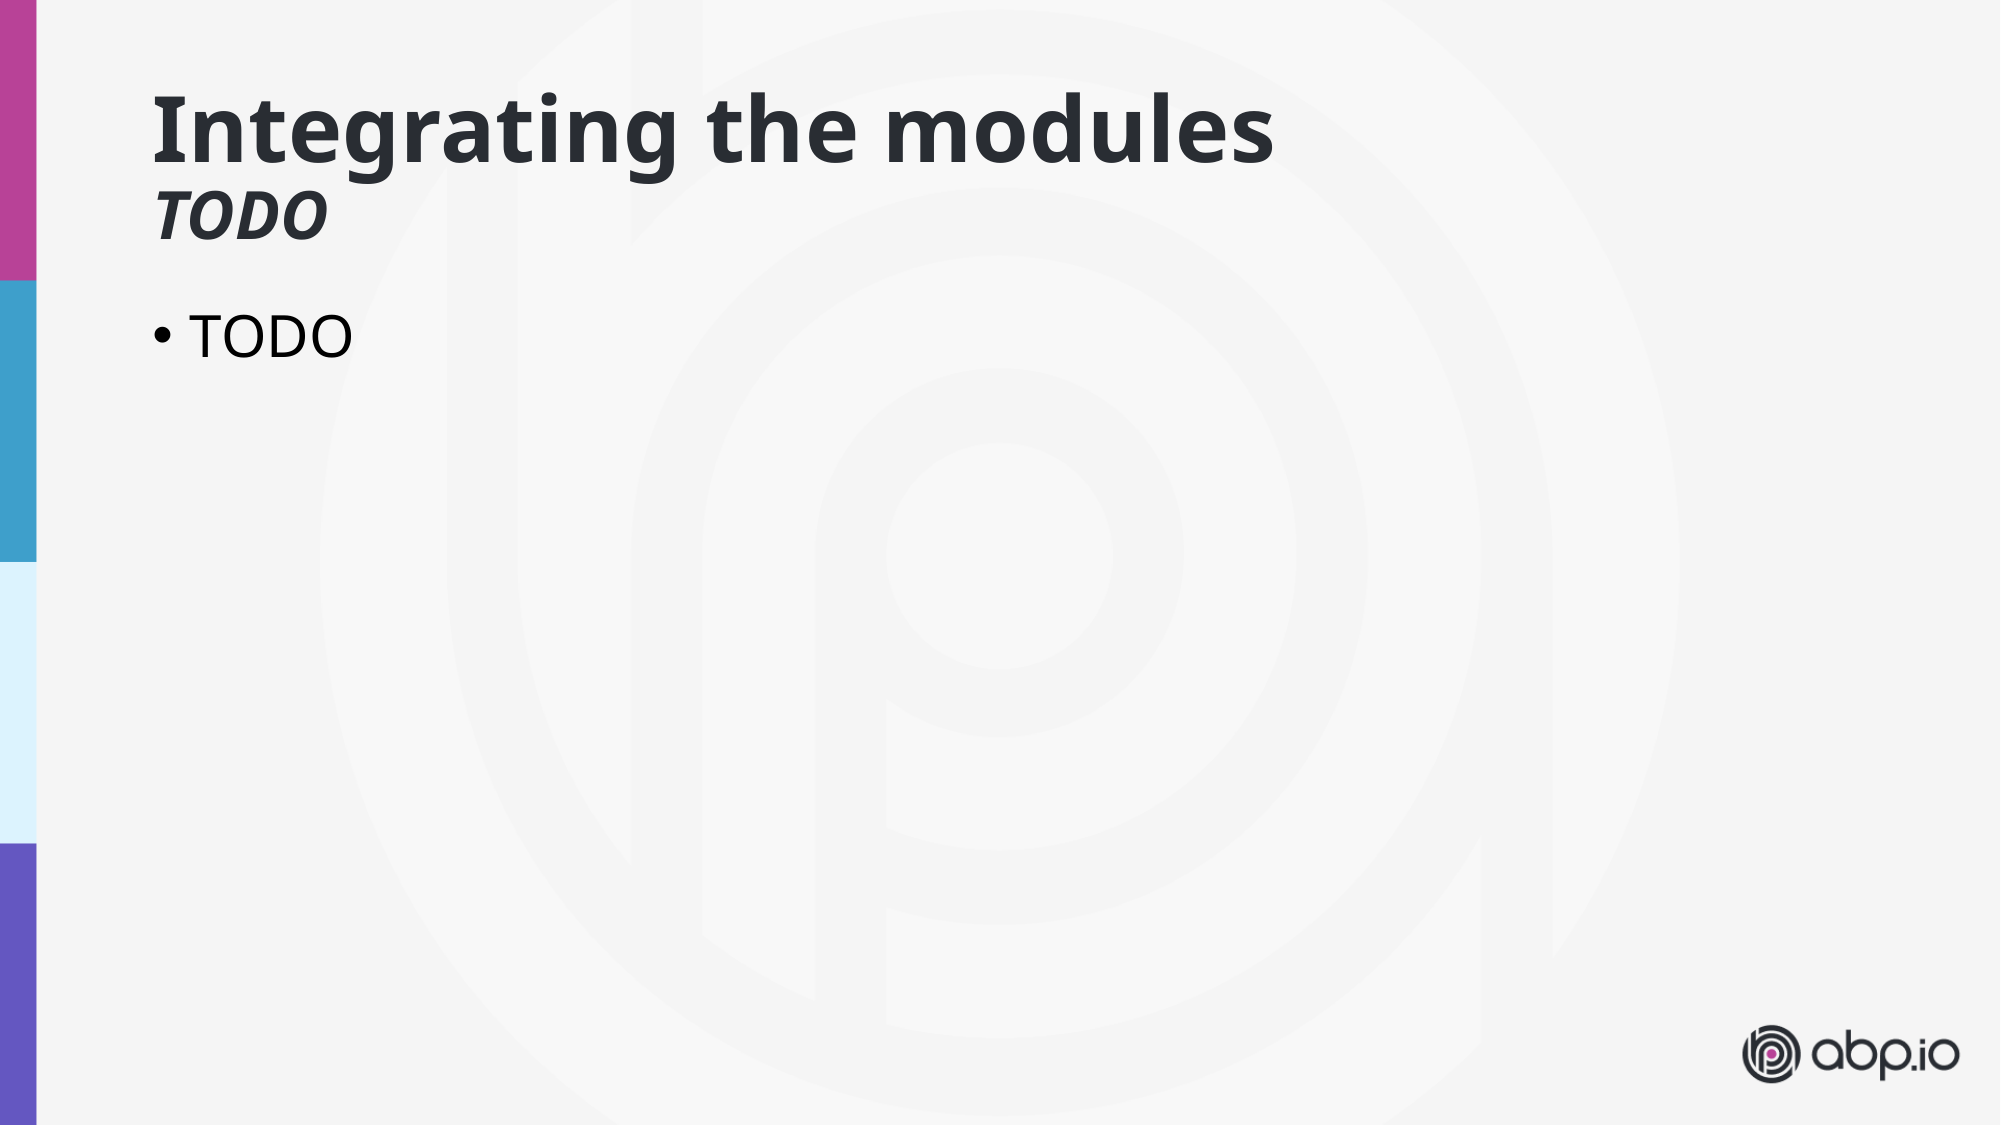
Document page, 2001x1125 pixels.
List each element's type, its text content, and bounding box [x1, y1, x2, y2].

title Integrating the modules TODO [137, 59, 1863, 278]
picture [0, 0, 2001, 1125]
list TODO [137, 299, 1863, 1014]
